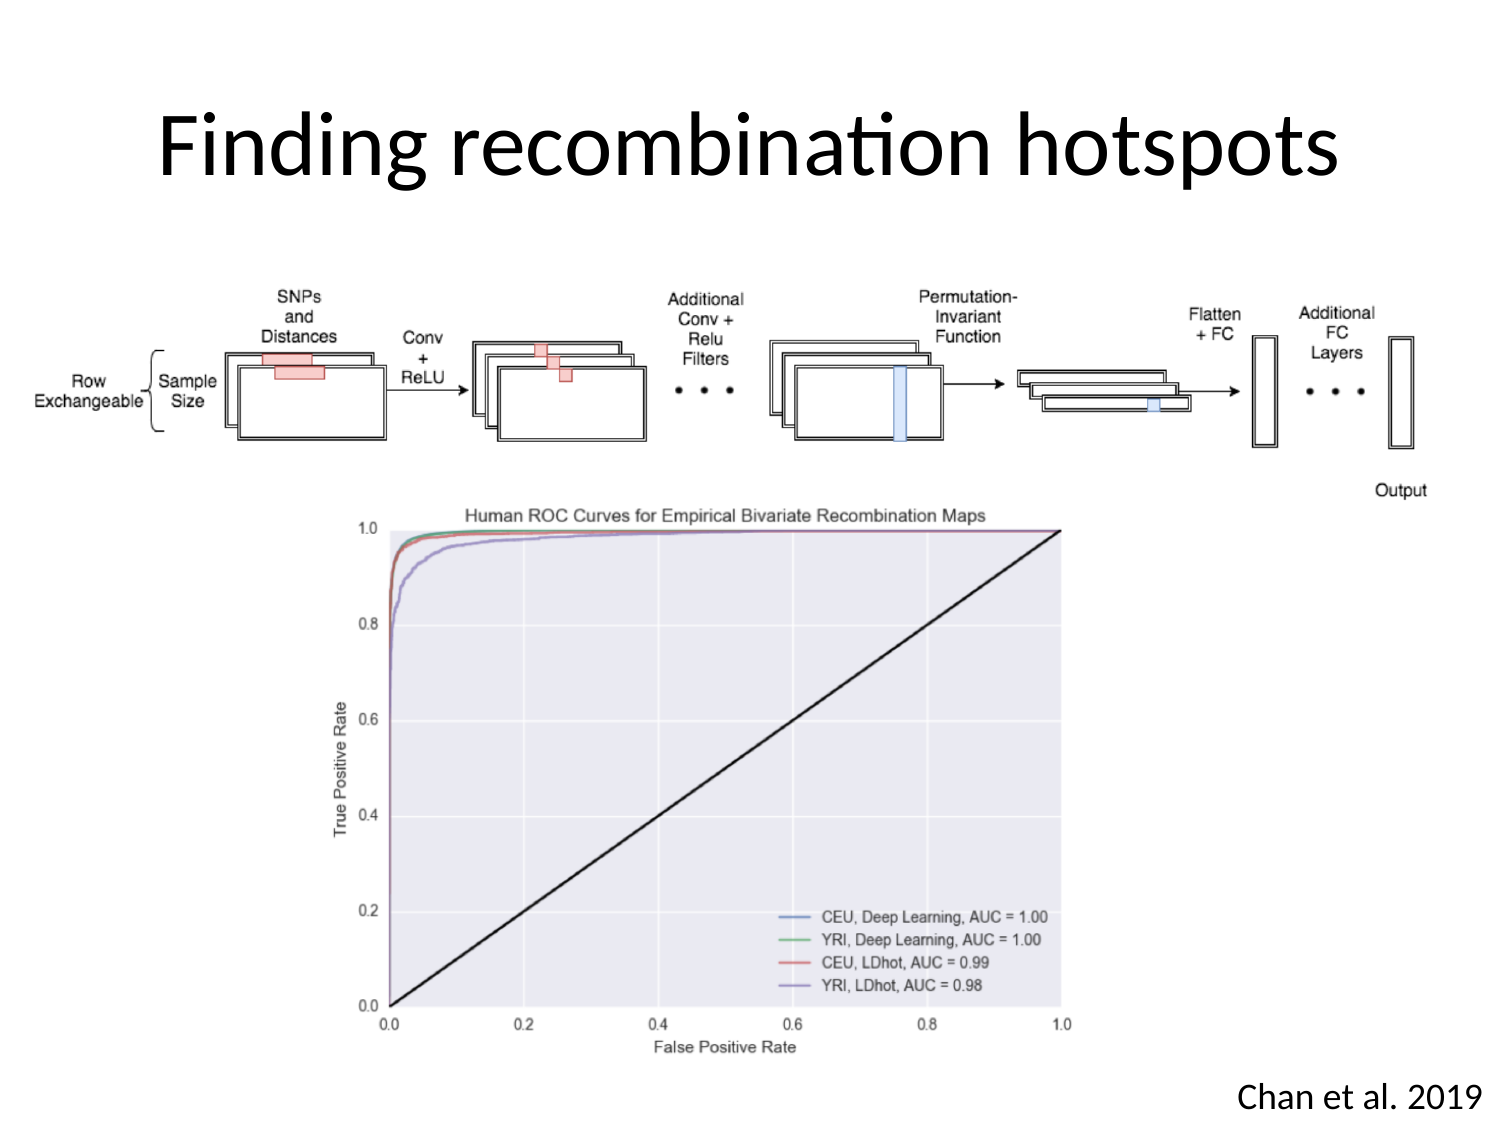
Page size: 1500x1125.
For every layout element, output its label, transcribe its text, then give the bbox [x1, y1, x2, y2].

text_box Chan et al. 2019 [1222, 1064, 1499, 1125]
title Finding recombination hotspots [75, 45, 1425, 230]
picture [0, 232, 1500, 1083]
